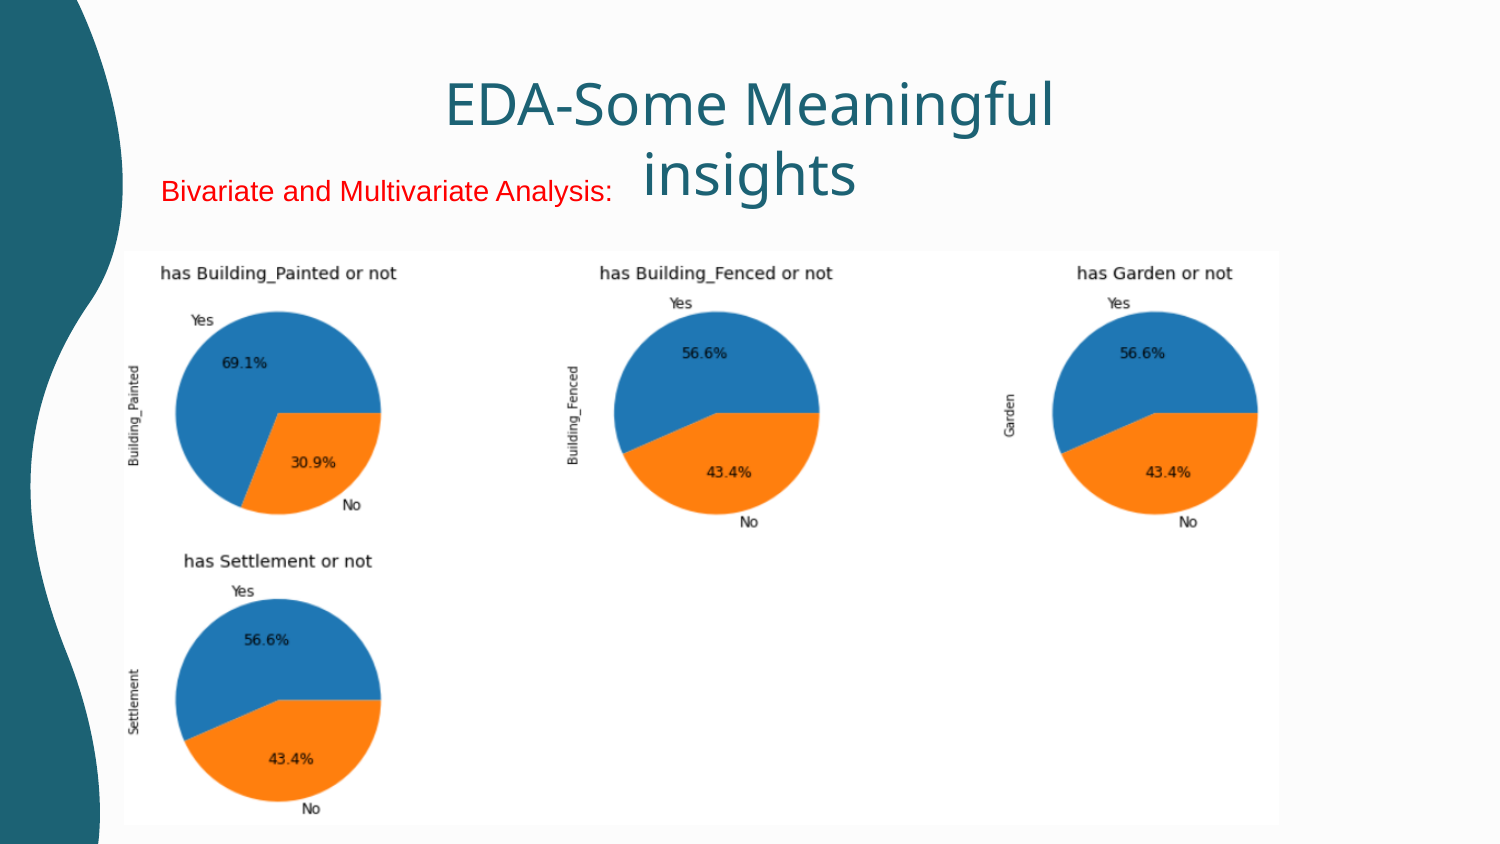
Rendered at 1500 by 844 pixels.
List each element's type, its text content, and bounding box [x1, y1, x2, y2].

text_box Bivariate and Multivariate Analysis: [145, 164, 1123, 215]
title EDA-Some Meaningful insights [320, 52, 1180, 146]
picture [124, 251, 1280, 825]
